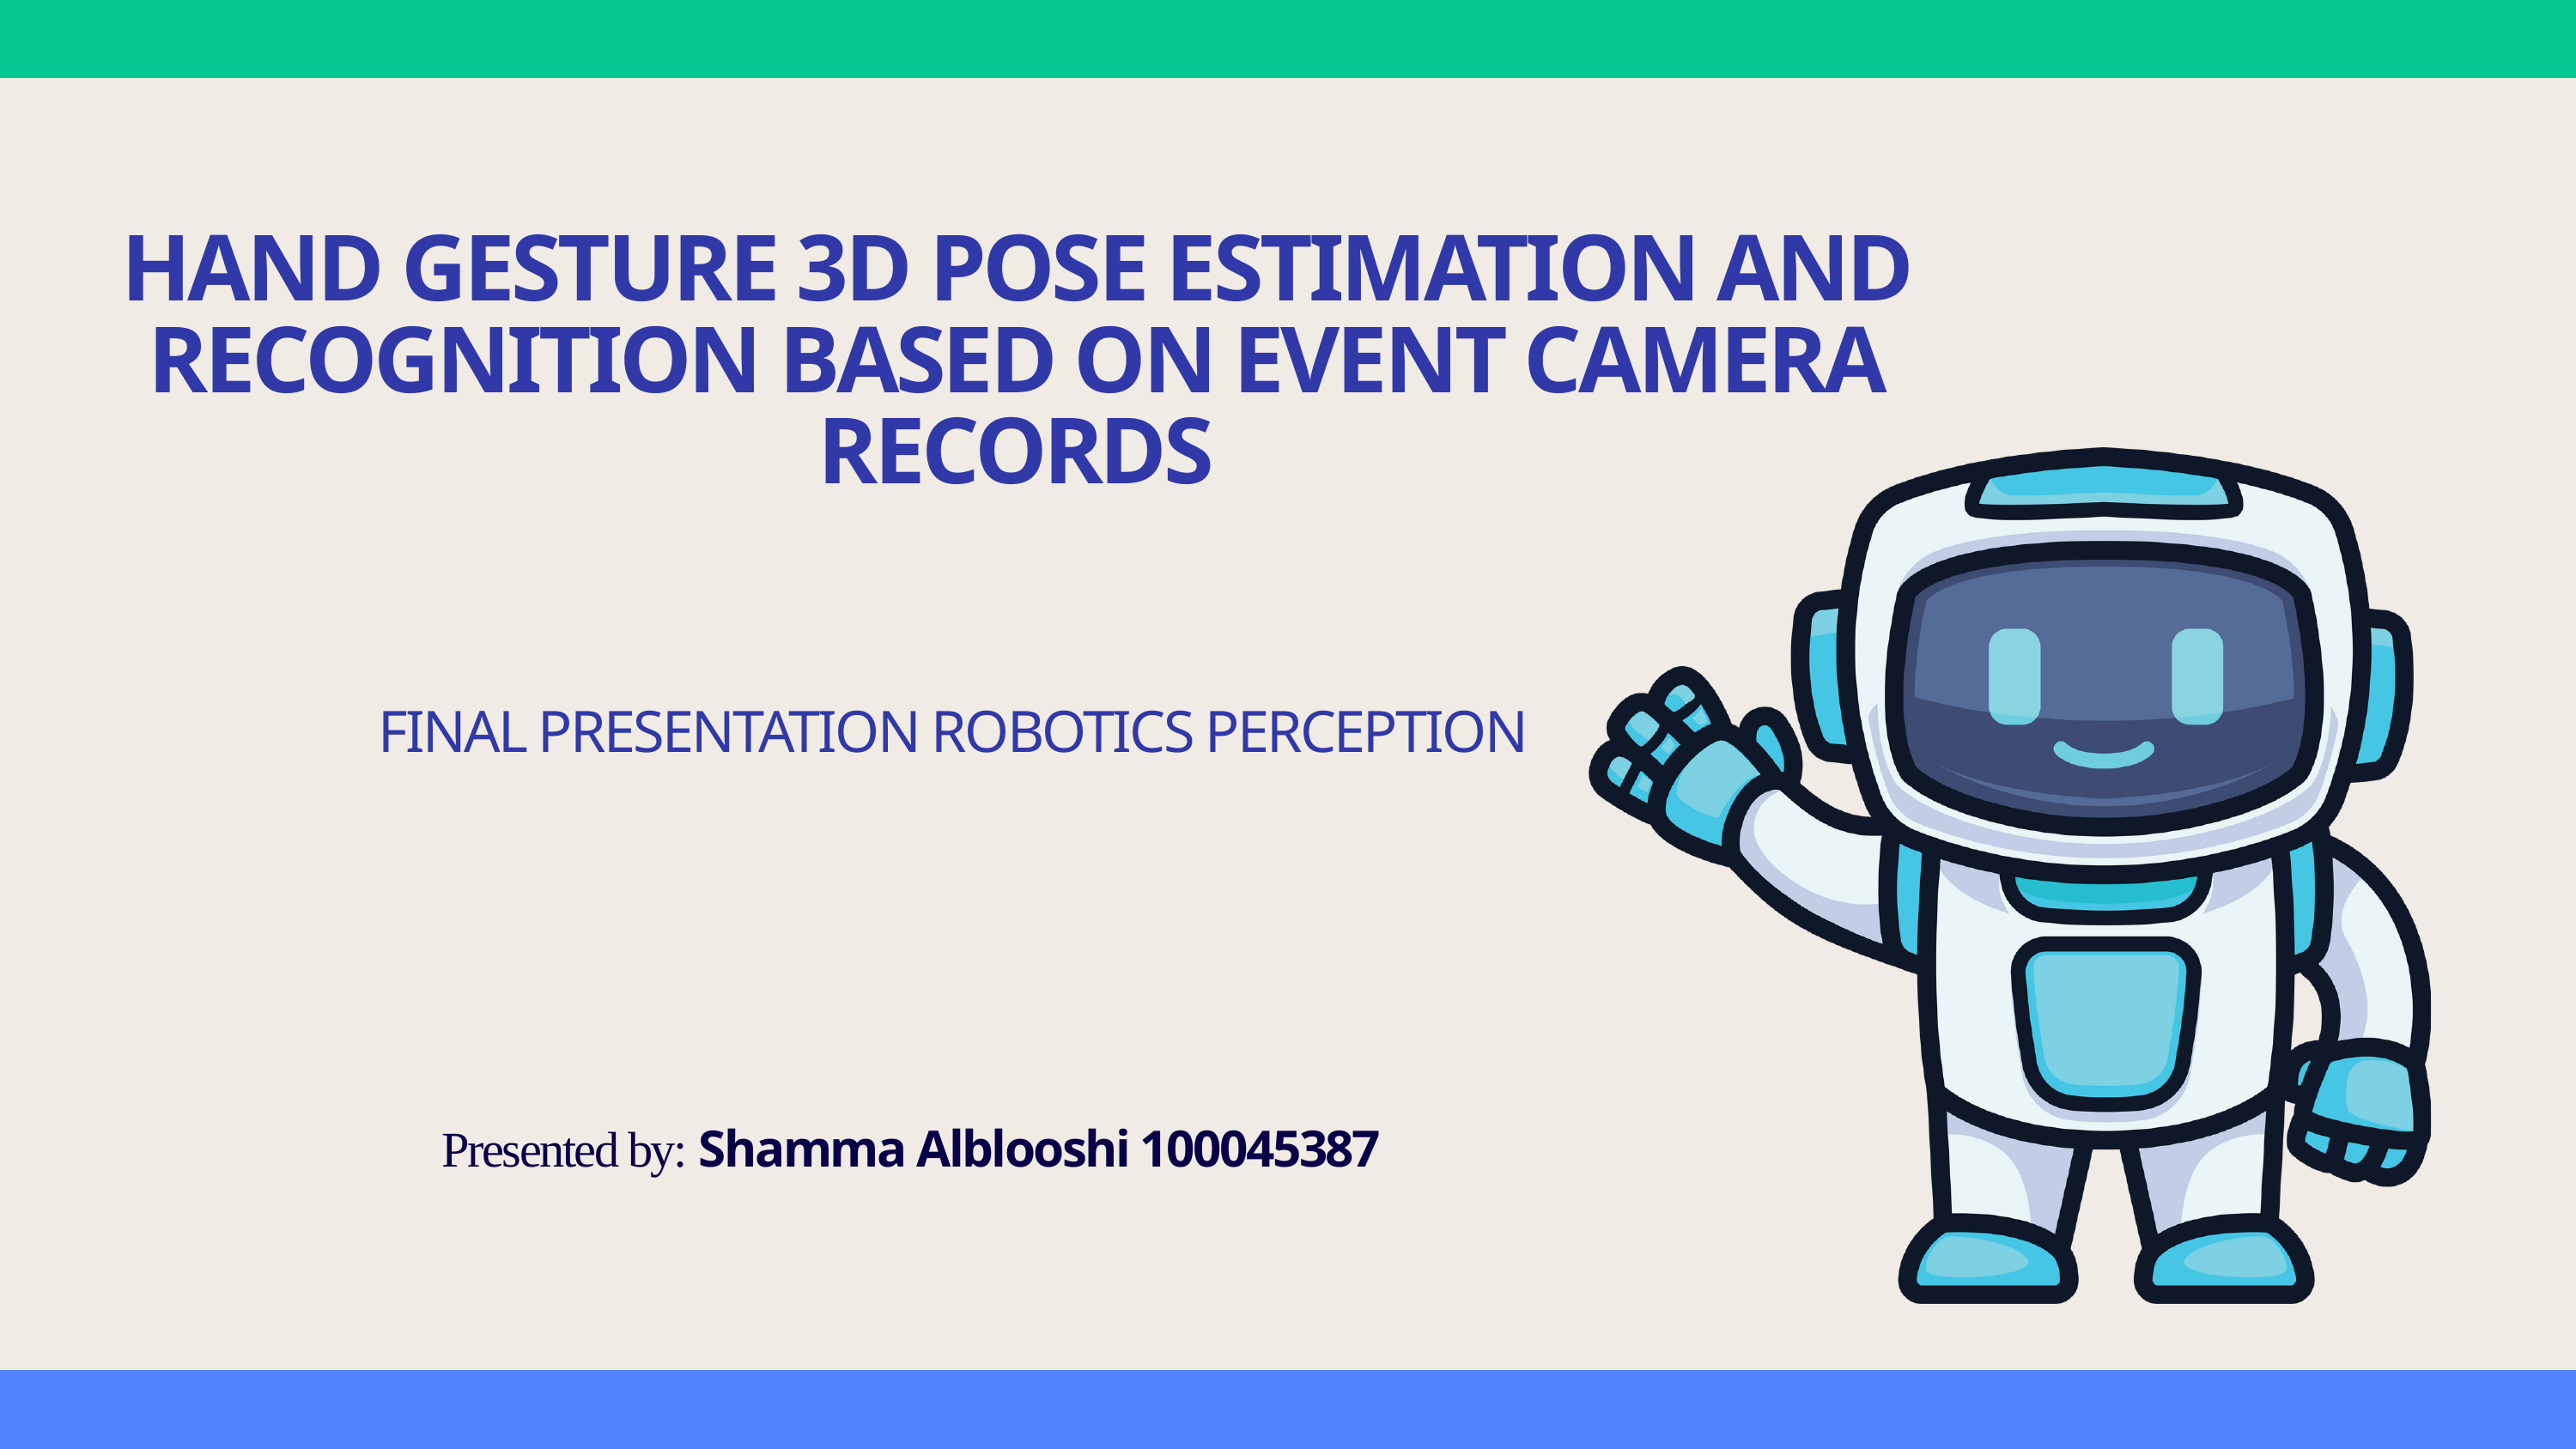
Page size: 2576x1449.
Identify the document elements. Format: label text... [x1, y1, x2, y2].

text_box Presented by: Shamma Alblooshi 100045387 [441, 1009, 1740, 1234]
text_box HAND GESTURE 3D POSE ESTIMATION AND RECOGNITION BASED ON EVENT CAMERA RECORDS [9, 227, 2024, 503]
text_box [0, 1369, 2576, 1449]
text_box FINAL PRESENTATION ROBOTICS PERCEPTION [378, 702, 2285, 825]
text_box [1589, 447, 2432, 1304]
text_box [0, 0, 2576, 79]
